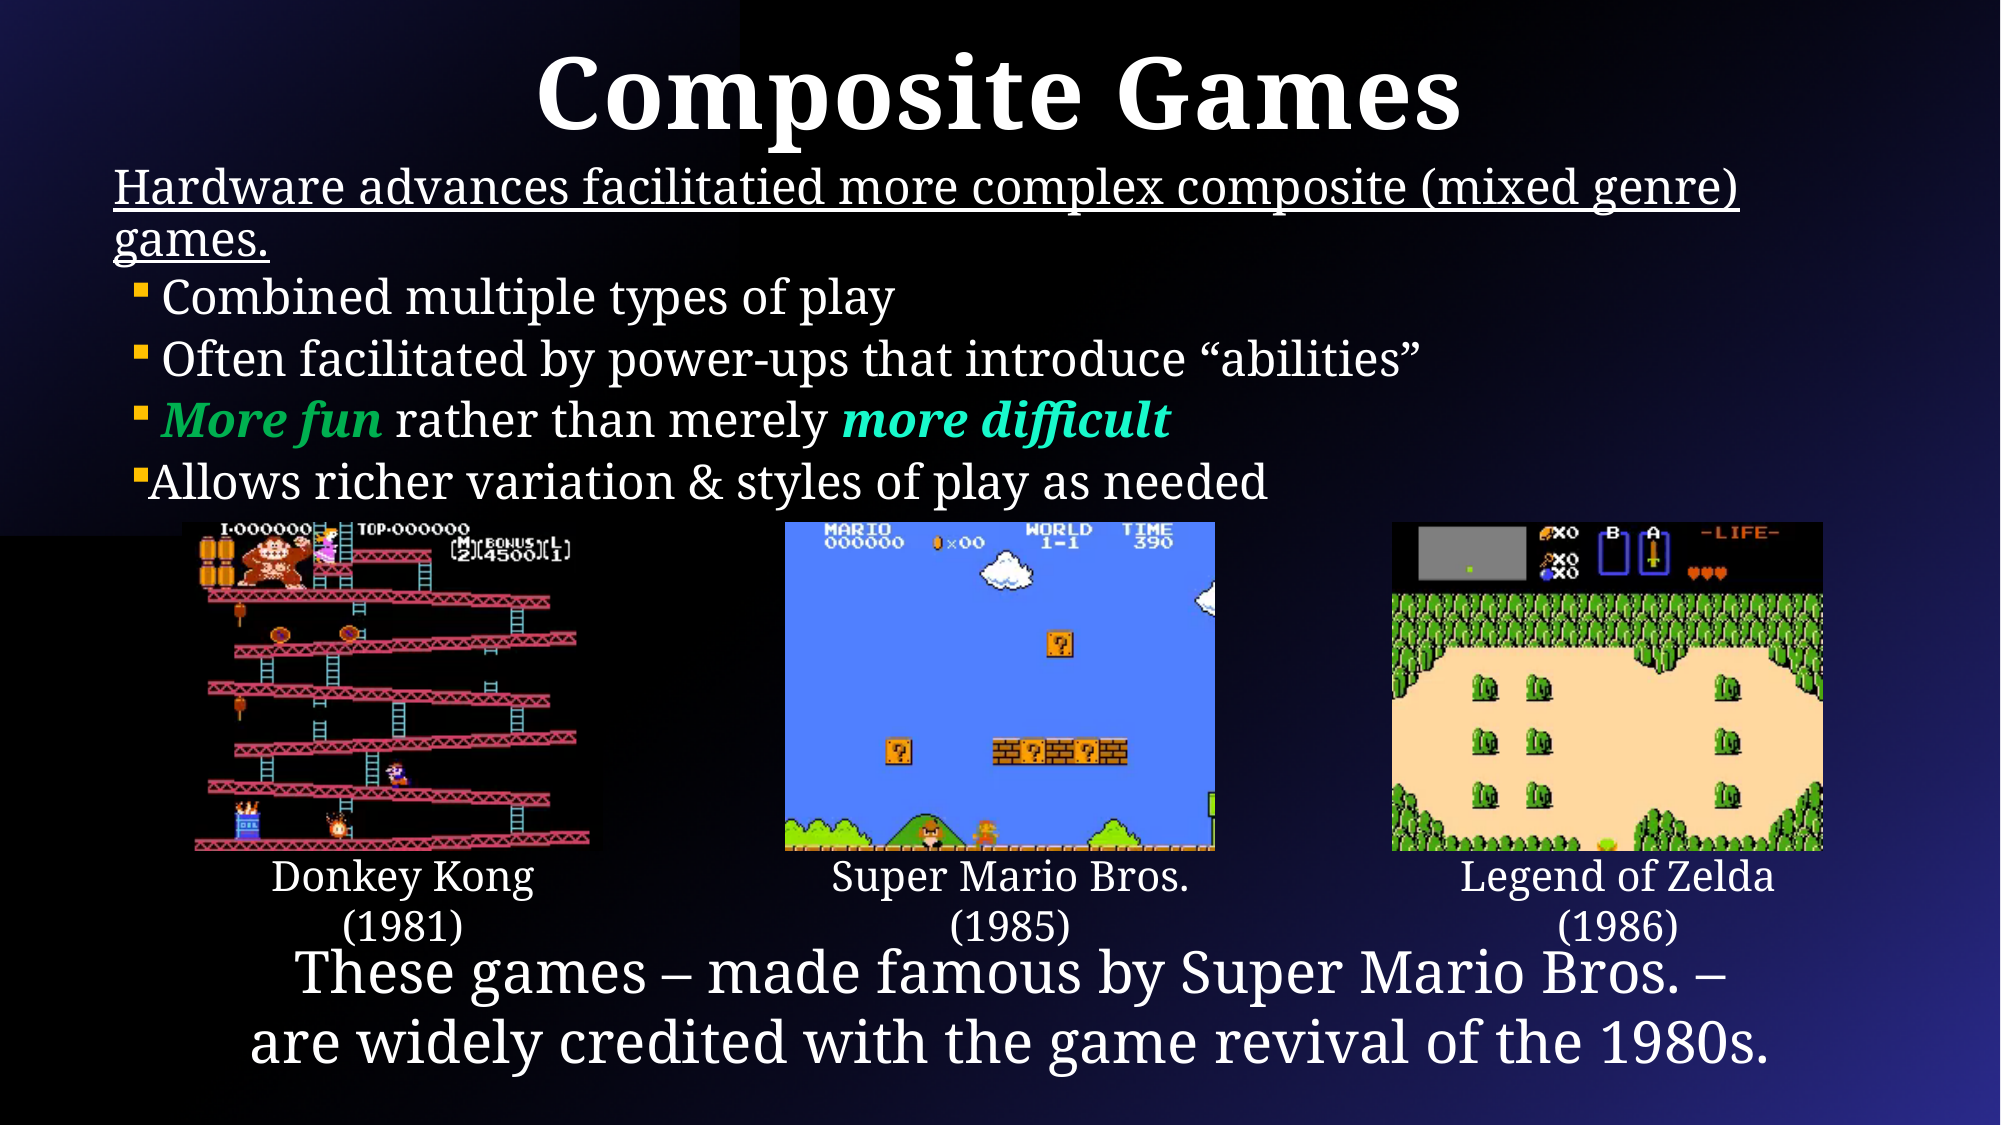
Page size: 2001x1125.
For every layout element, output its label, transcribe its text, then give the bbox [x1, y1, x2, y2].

text_box Super Mario Bros. (1985) [768, 842, 1232, 957]
text_box These games – made famous by Super Mario Bros. – are widely credited with the game revival of the 1980s. [208, 928, 1792, 1083]
text_box Donkey Kong (1981) [193, 860, 591, 957]
title Composite Games [76, 40, 1924, 154]
text_box Legend of Zelda (1986) [1375, 842, 1840, 957]
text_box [1391, 521, 1824, 852]
list Hardware advances facilitatied more complex composite (mixed genre) games. Combined multiple types of play Often facilitated by power-ups that introduce “abilities” More fun rather than merely more difficult Allows richer variation & styles of play as needed [105, 155, 1895, 519]
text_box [180, 521, 604, 852]
picture [0, 0, 2001, 1125]
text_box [784, 521, 1216, 852]
